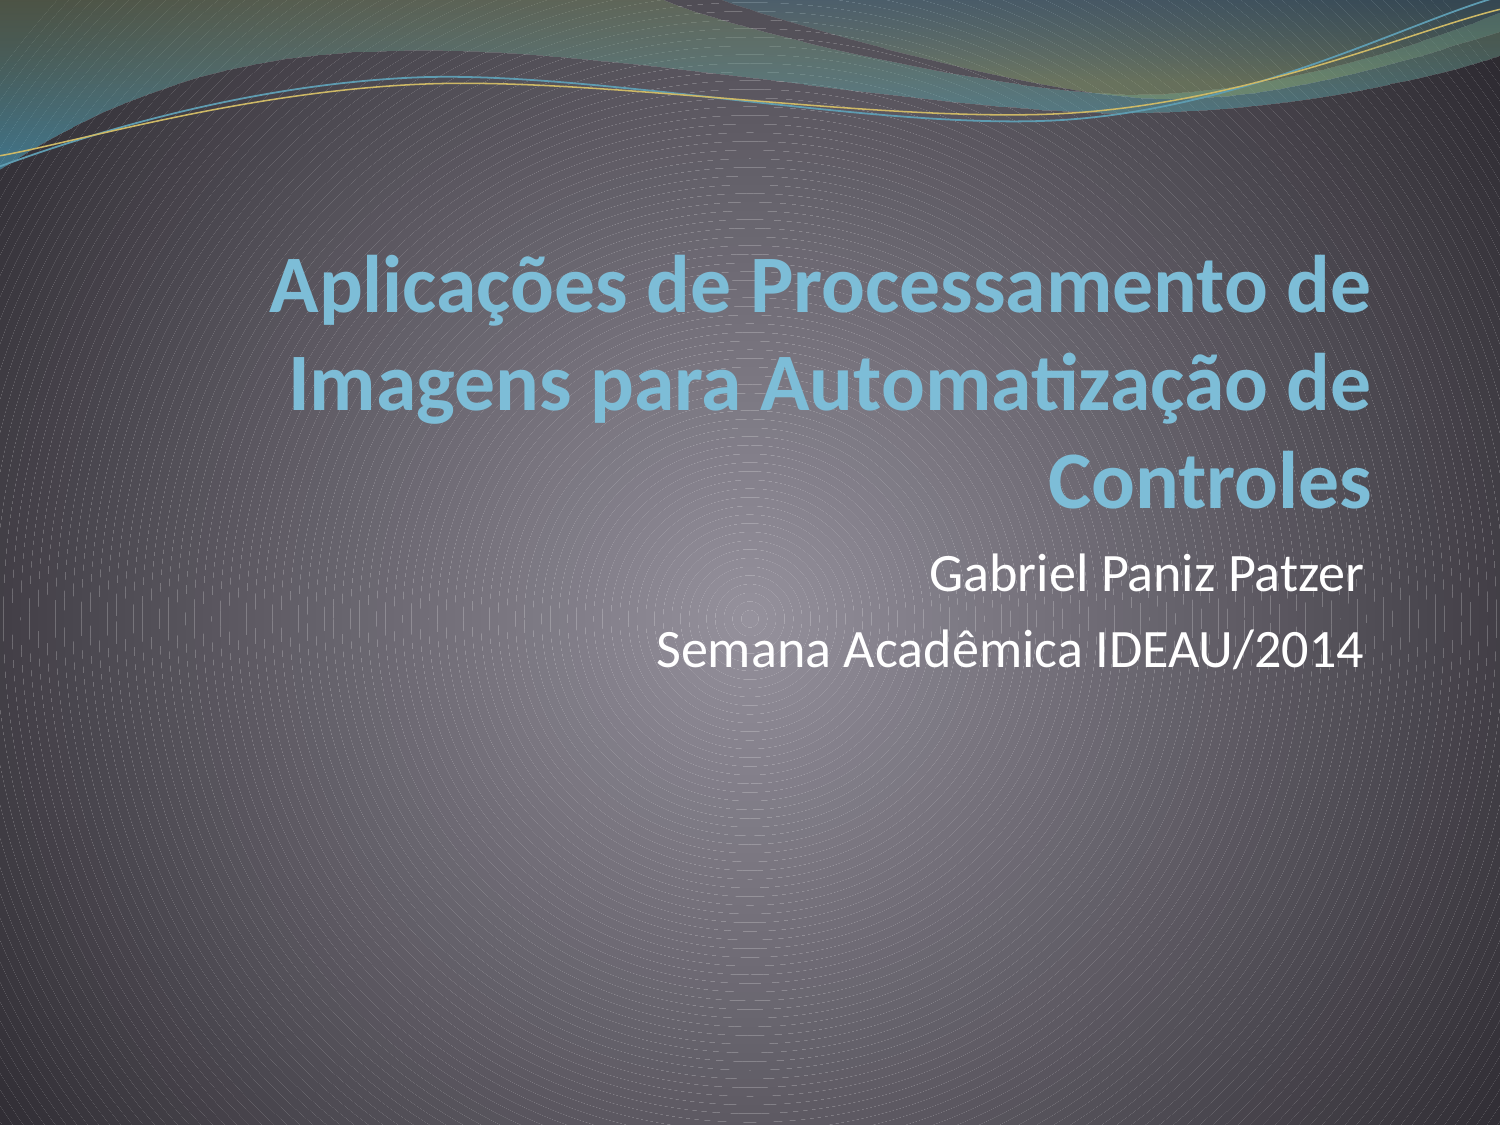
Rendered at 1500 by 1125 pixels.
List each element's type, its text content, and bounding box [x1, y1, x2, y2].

subtitle Gabriel Paniz Patzer Semana Acadêmica IDEAU/2014 [87, 529, 1376, 818]
title Aplicações de Processamento de Imagens para Automatização de Controles [87, 224, 1376, 525]
